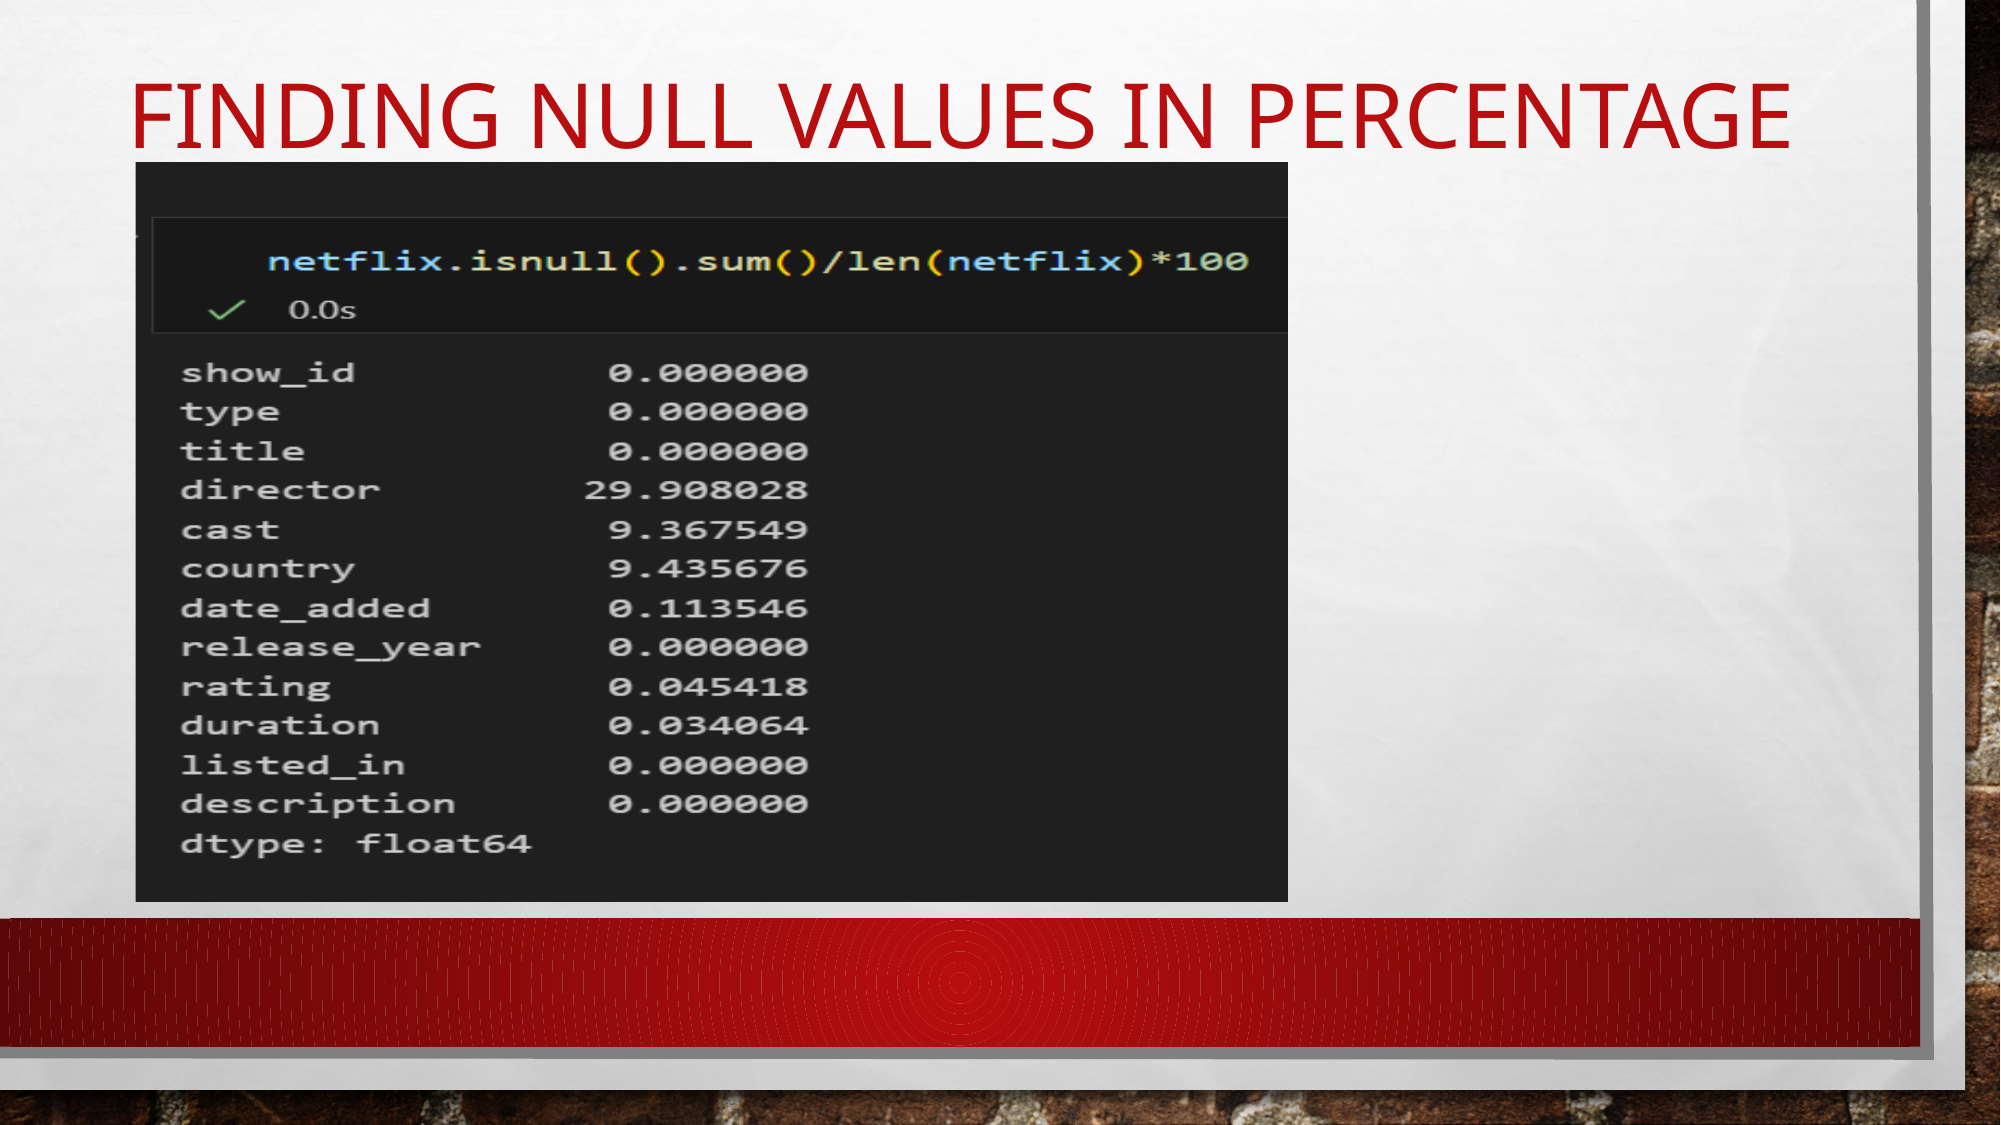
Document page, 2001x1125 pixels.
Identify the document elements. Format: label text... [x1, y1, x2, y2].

picture [0, 0, 2000, 1125]
picture [135, 162, 1289, 903]
title Finding null values in percentage [112, 14, 1818, 225]
